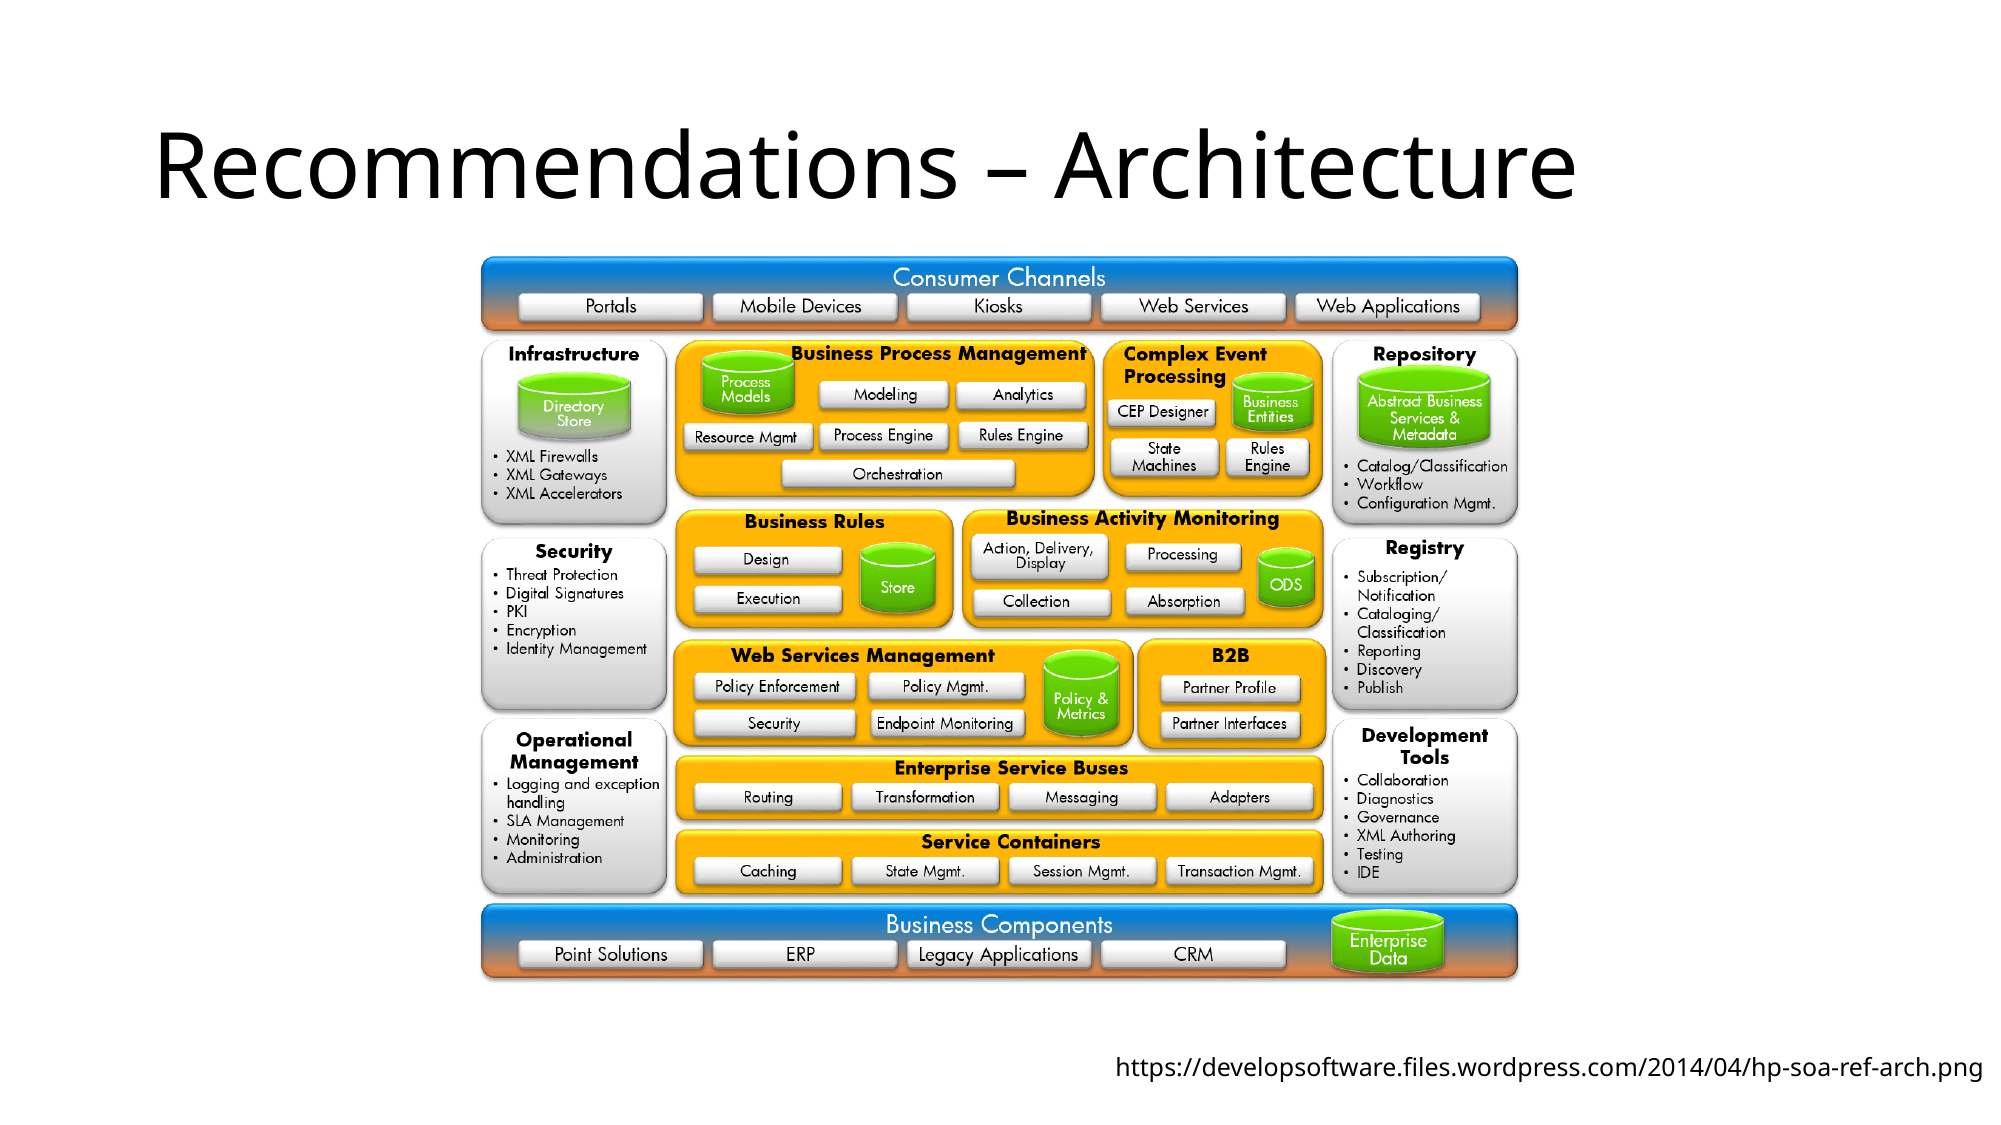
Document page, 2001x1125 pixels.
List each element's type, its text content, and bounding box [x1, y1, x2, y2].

text_box https://developsoftware.files.wordpress.com/2014/04/hp-soa-ref-arch.png [0, 1029, 2000, 1104]
picture [475, 253, 1525, 987]
title Recommendations – Architecture [137, 59, 1863, 278]
